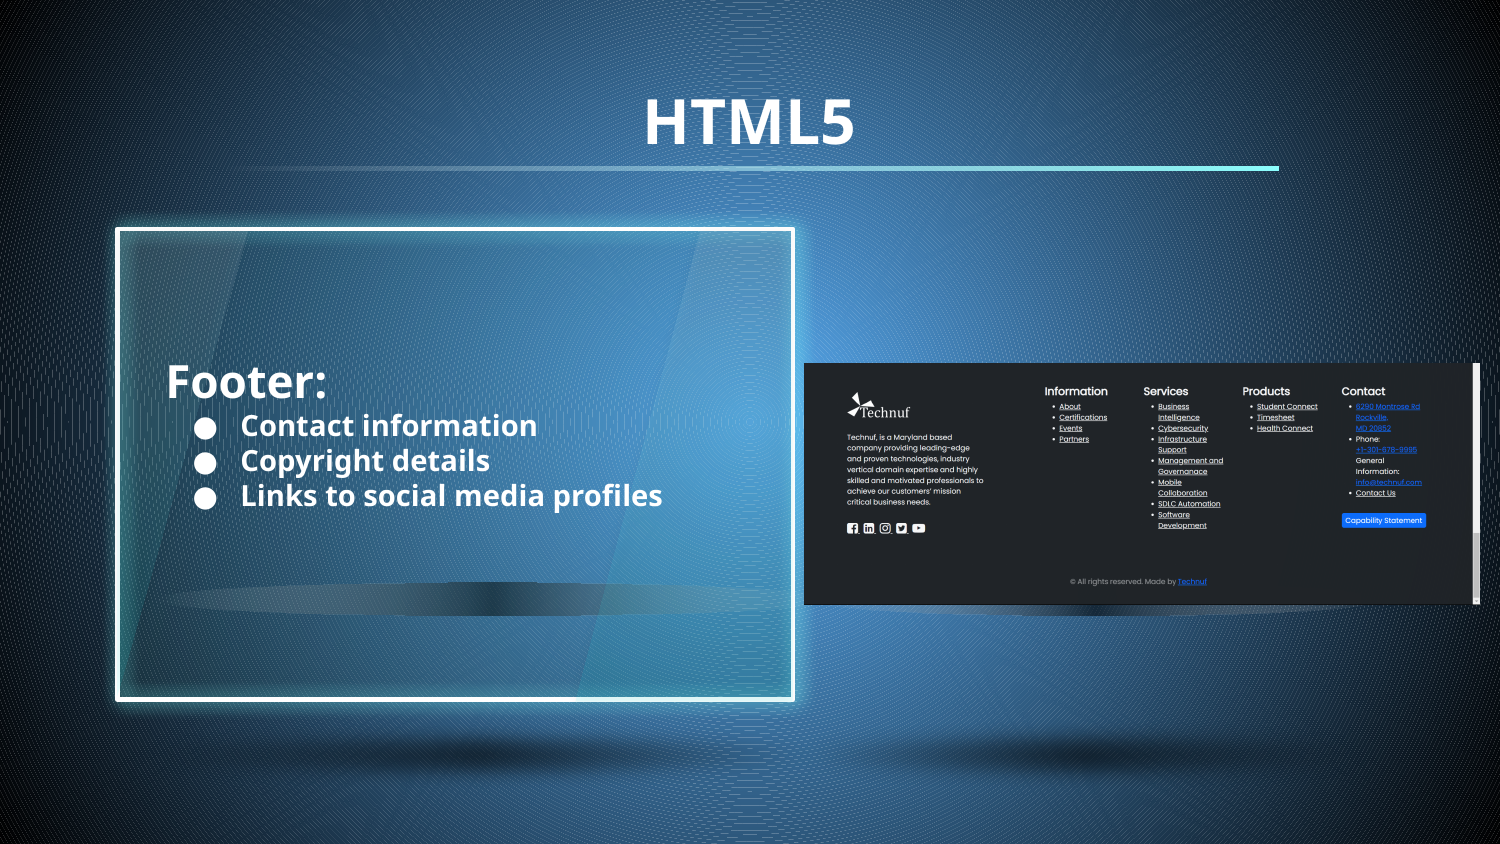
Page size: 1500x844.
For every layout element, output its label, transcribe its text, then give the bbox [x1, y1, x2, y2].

picture [804, 363, 1481, 606]
title HTML5 [118, 72, 1382, 167]
text_box [221, 166, 1279, 171]
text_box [117, 228, 794, 702]
